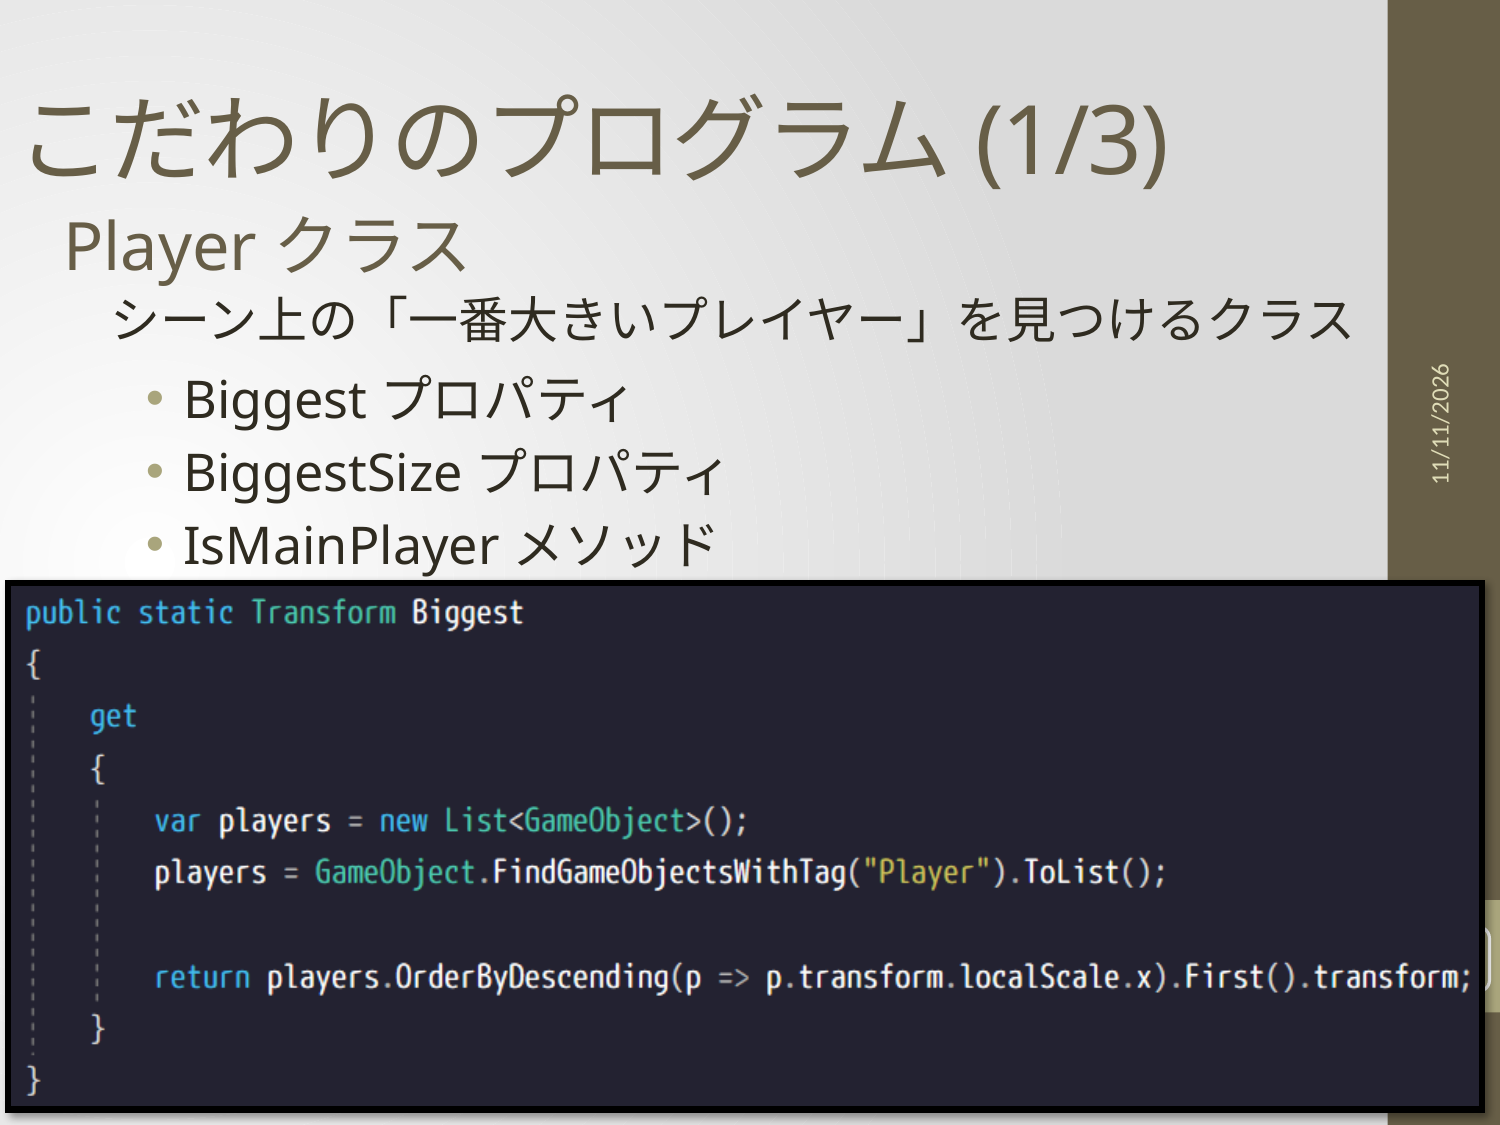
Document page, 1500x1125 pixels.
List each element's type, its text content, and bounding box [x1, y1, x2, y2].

list Playerクラス [29, 196, 621, 268]
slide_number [1408, 100, 1469, 501]
text_box Biggestプロパティ BiggestSizeプロパティ IsMainPlayerメソッド [112, 361, 1341, 577]
text_box シーン上の「一番大きいプレイヤー」を見つけるクラス [76, 281, 1400, 361]
title こだわりのプログラム(1/3) [0, 42, 1251, 231]
picture [10, 585, 1480, 1107]
